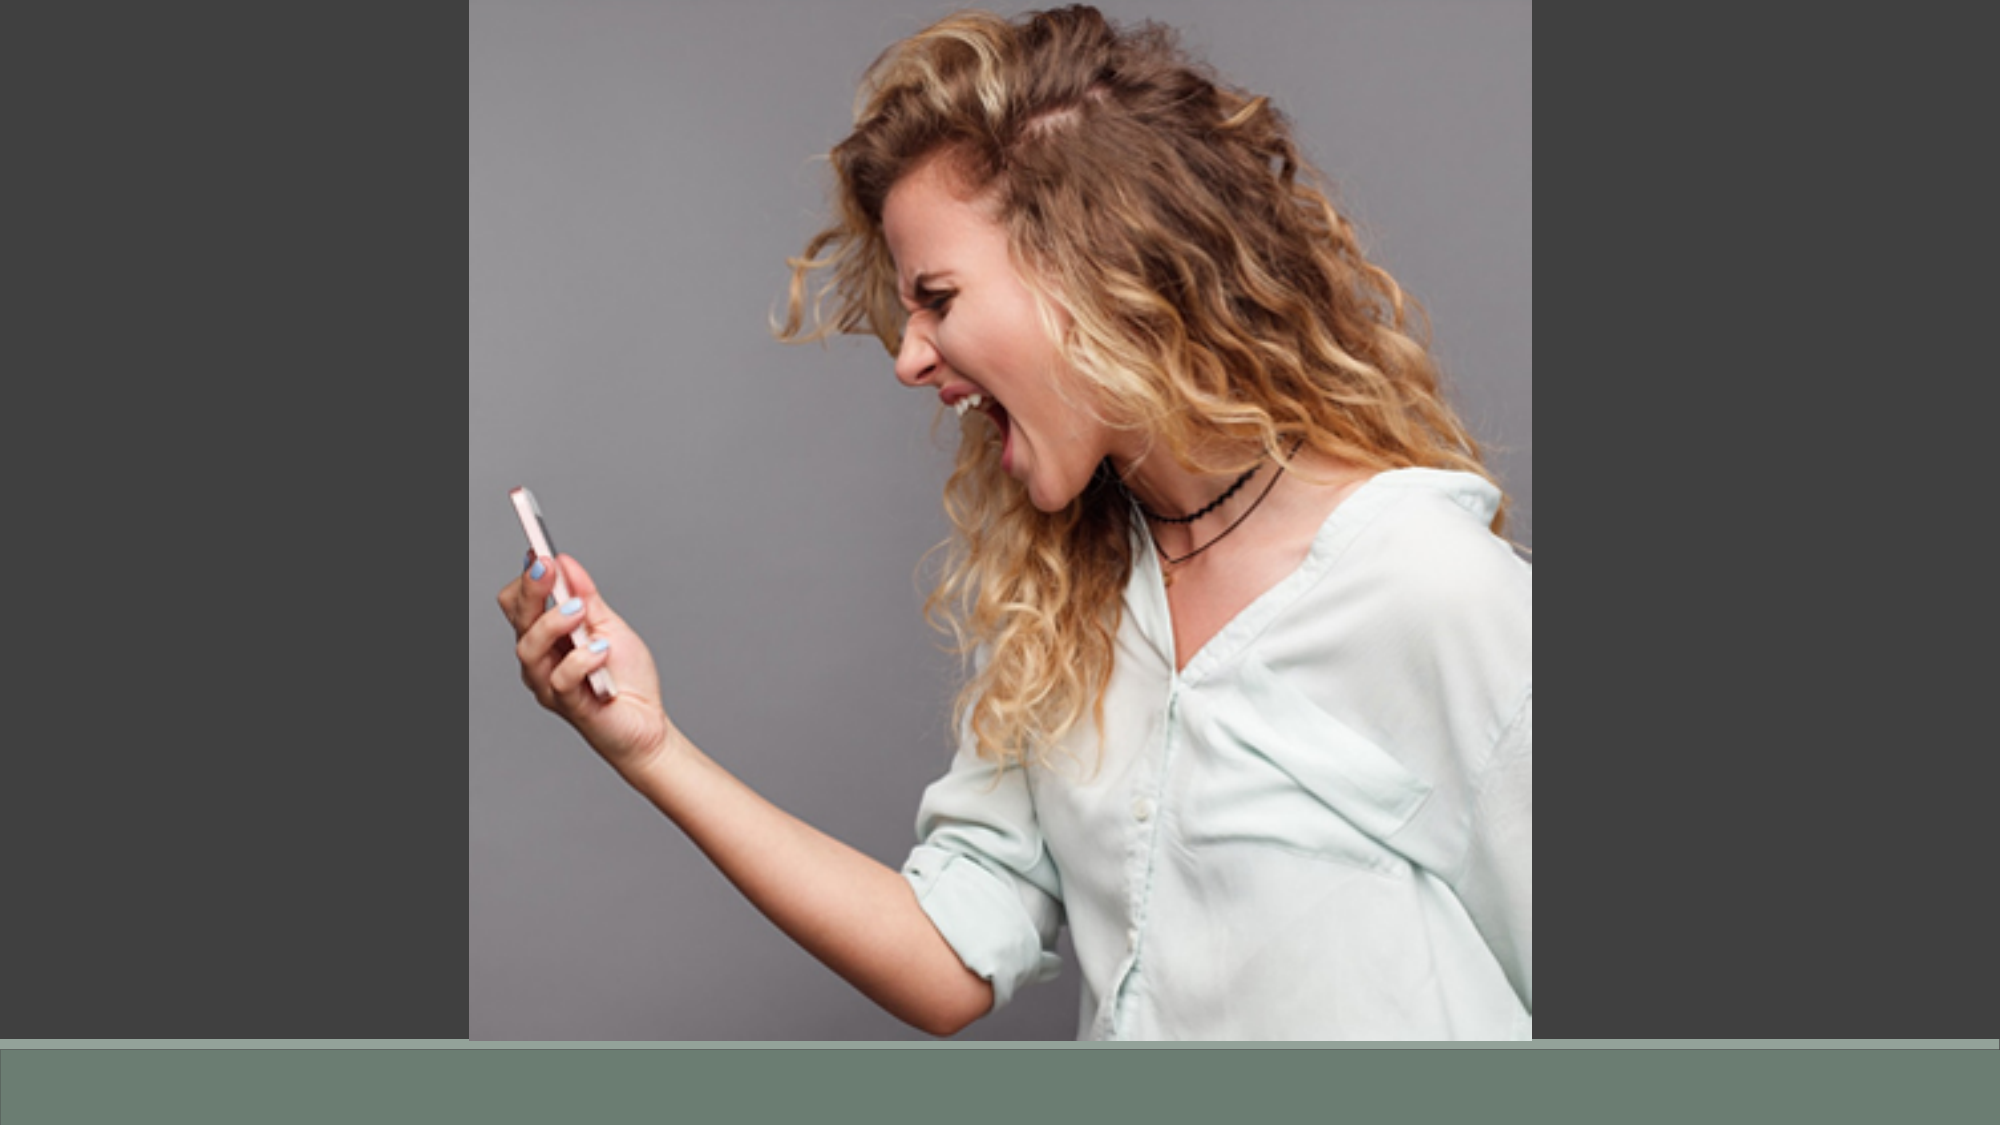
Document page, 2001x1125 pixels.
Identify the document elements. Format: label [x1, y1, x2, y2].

picture [469, 0, 1532, 1042]
